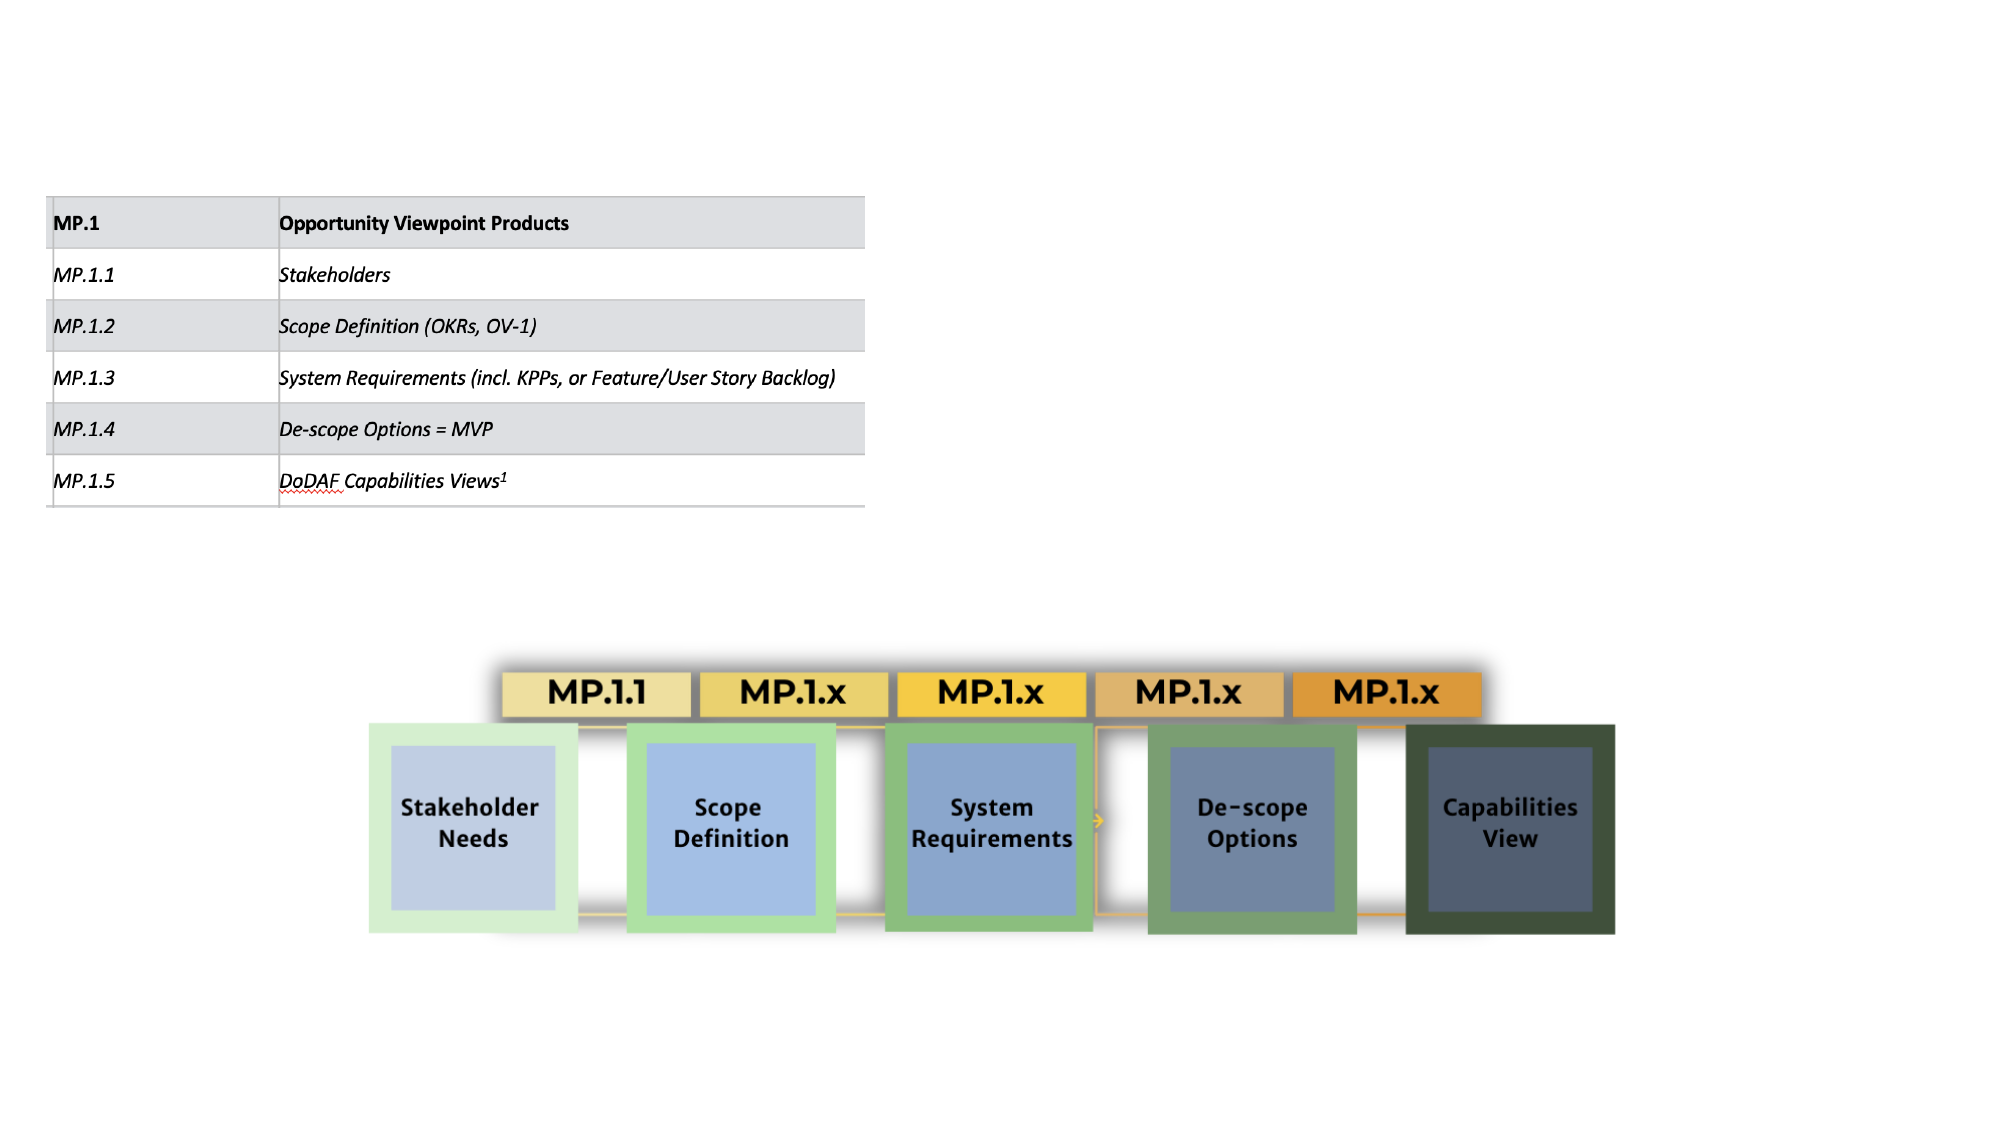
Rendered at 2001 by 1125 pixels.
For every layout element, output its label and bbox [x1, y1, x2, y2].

picture [45, 196, 865, 508]
picture [361, 637, 1638, 961]
